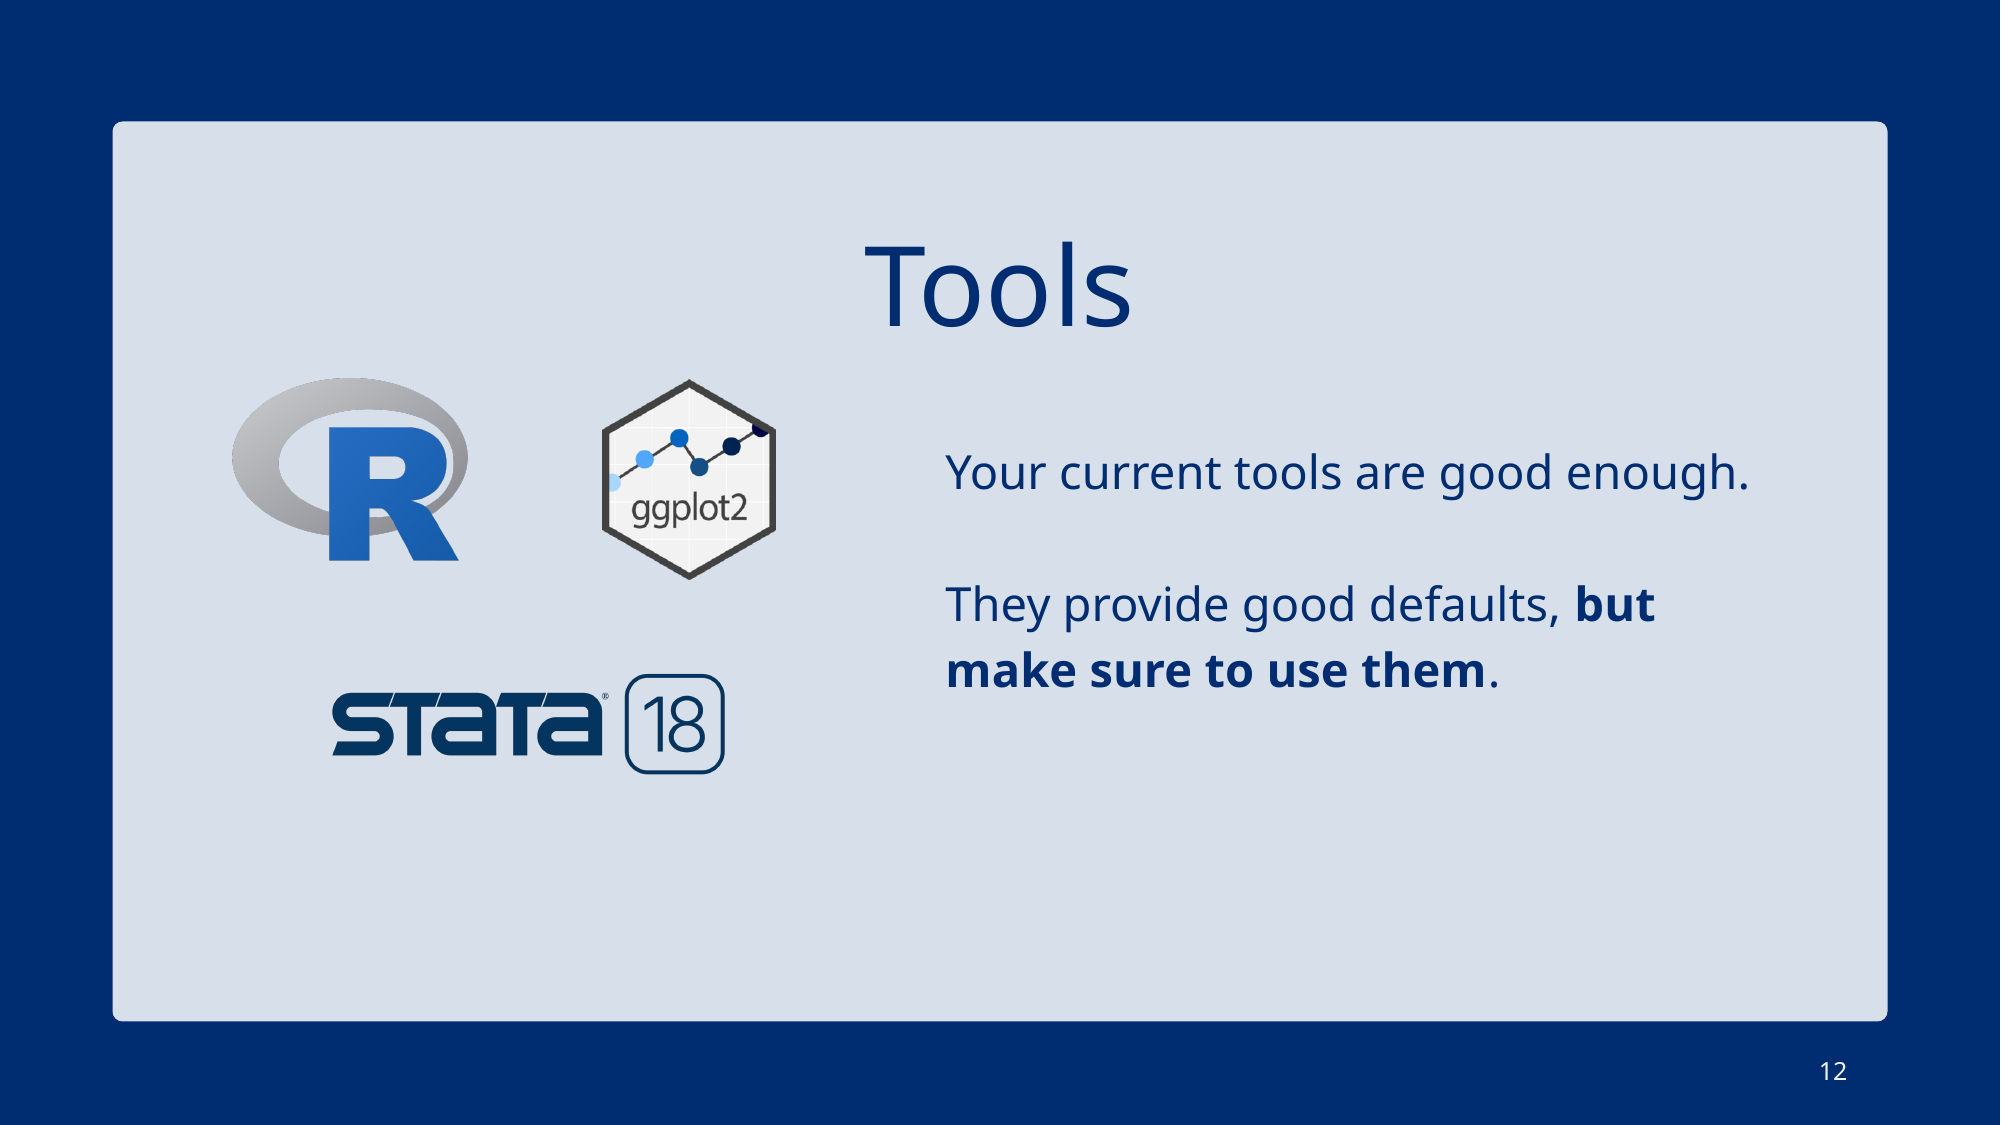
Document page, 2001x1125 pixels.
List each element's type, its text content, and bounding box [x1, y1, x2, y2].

picture [602, 379, 776, 580]
picture [256, 624, 801, 824]
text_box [112, 121, 1888, 1022]
picture [232, 377, 468, 561]
slide_number 12 [1412, 1042, 1863, 1103]
